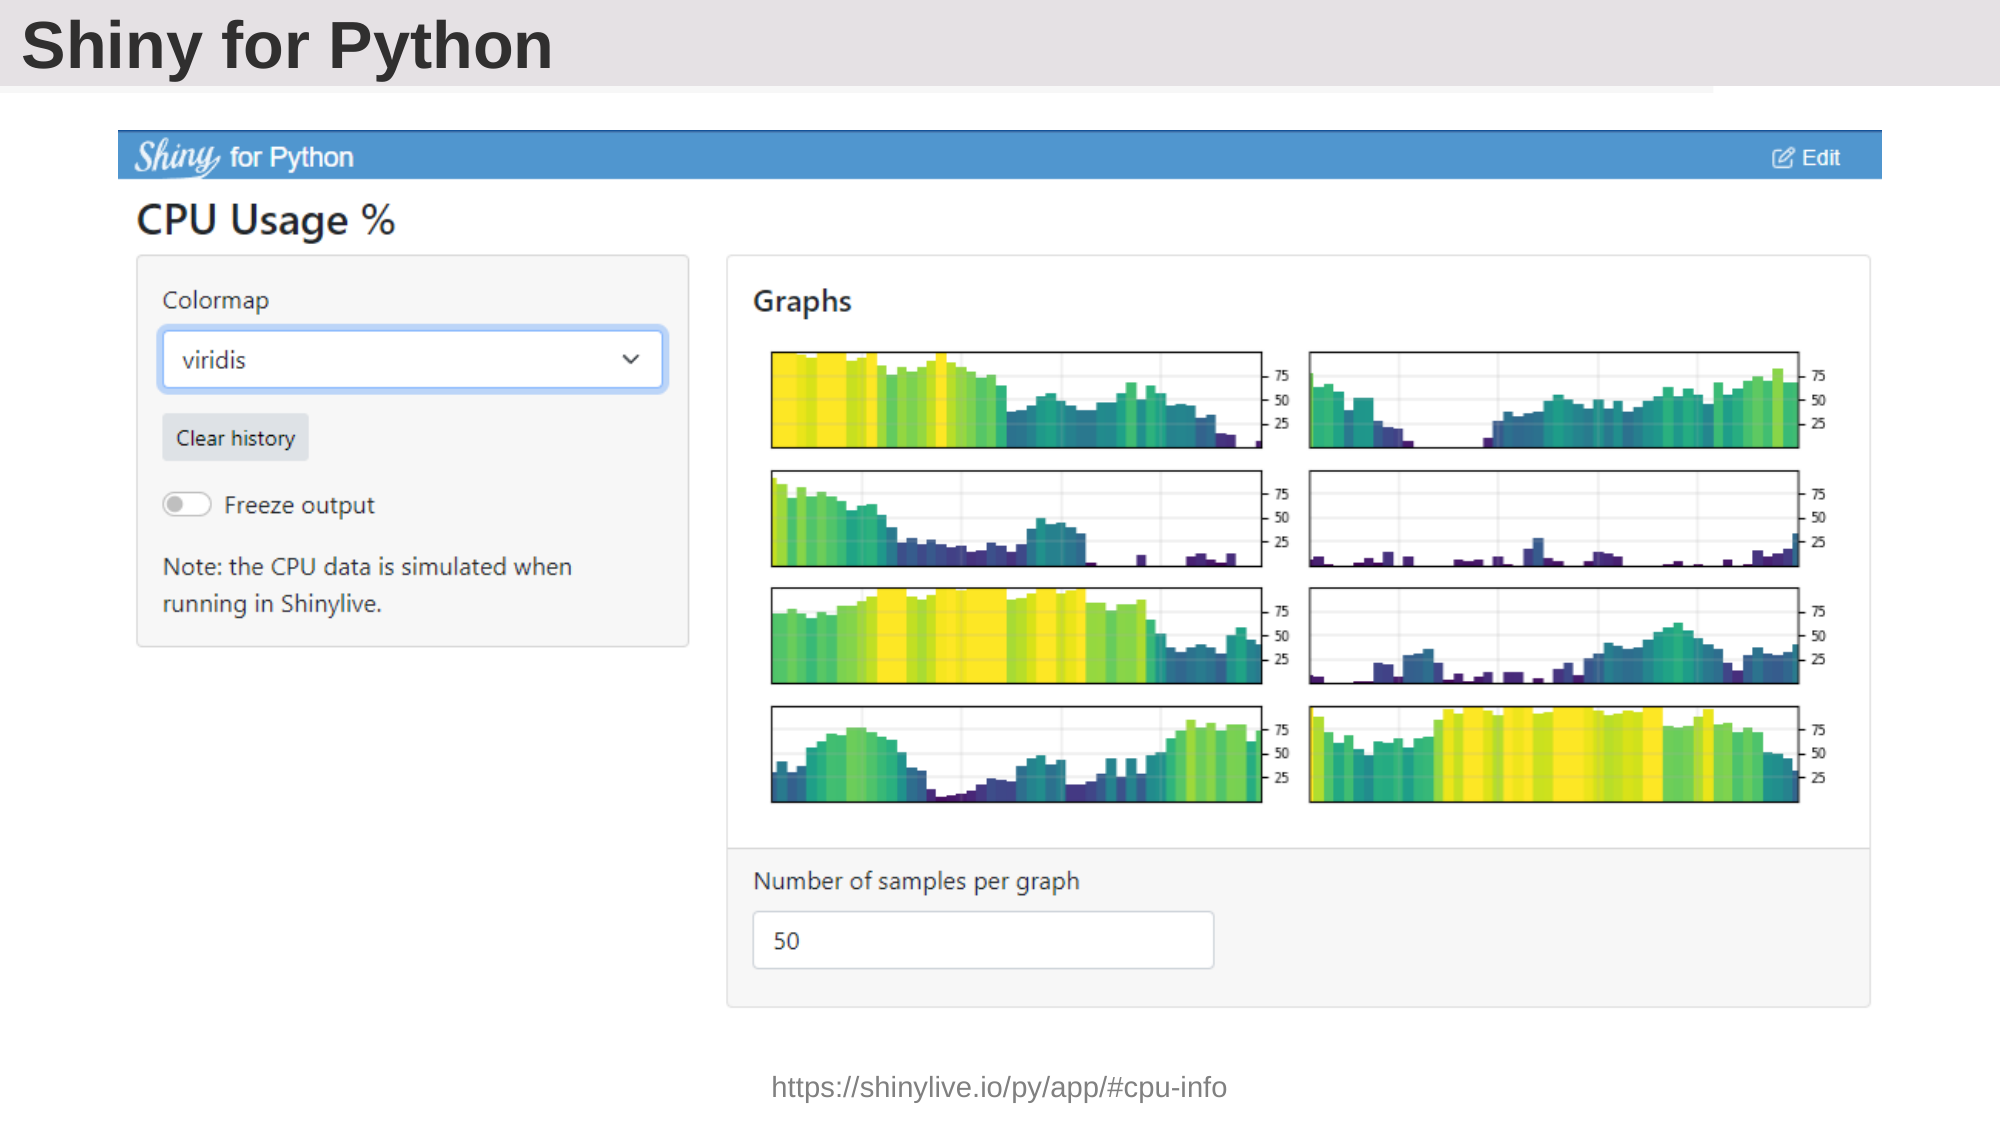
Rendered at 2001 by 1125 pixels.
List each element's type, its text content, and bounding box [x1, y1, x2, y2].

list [118, 130, 1882, 1022]
title Shiny for Python [0, 0, 2000, 86]
list https://shinylive.io/py/app/#cpu-info [115, 1059, 1885, 1112]
